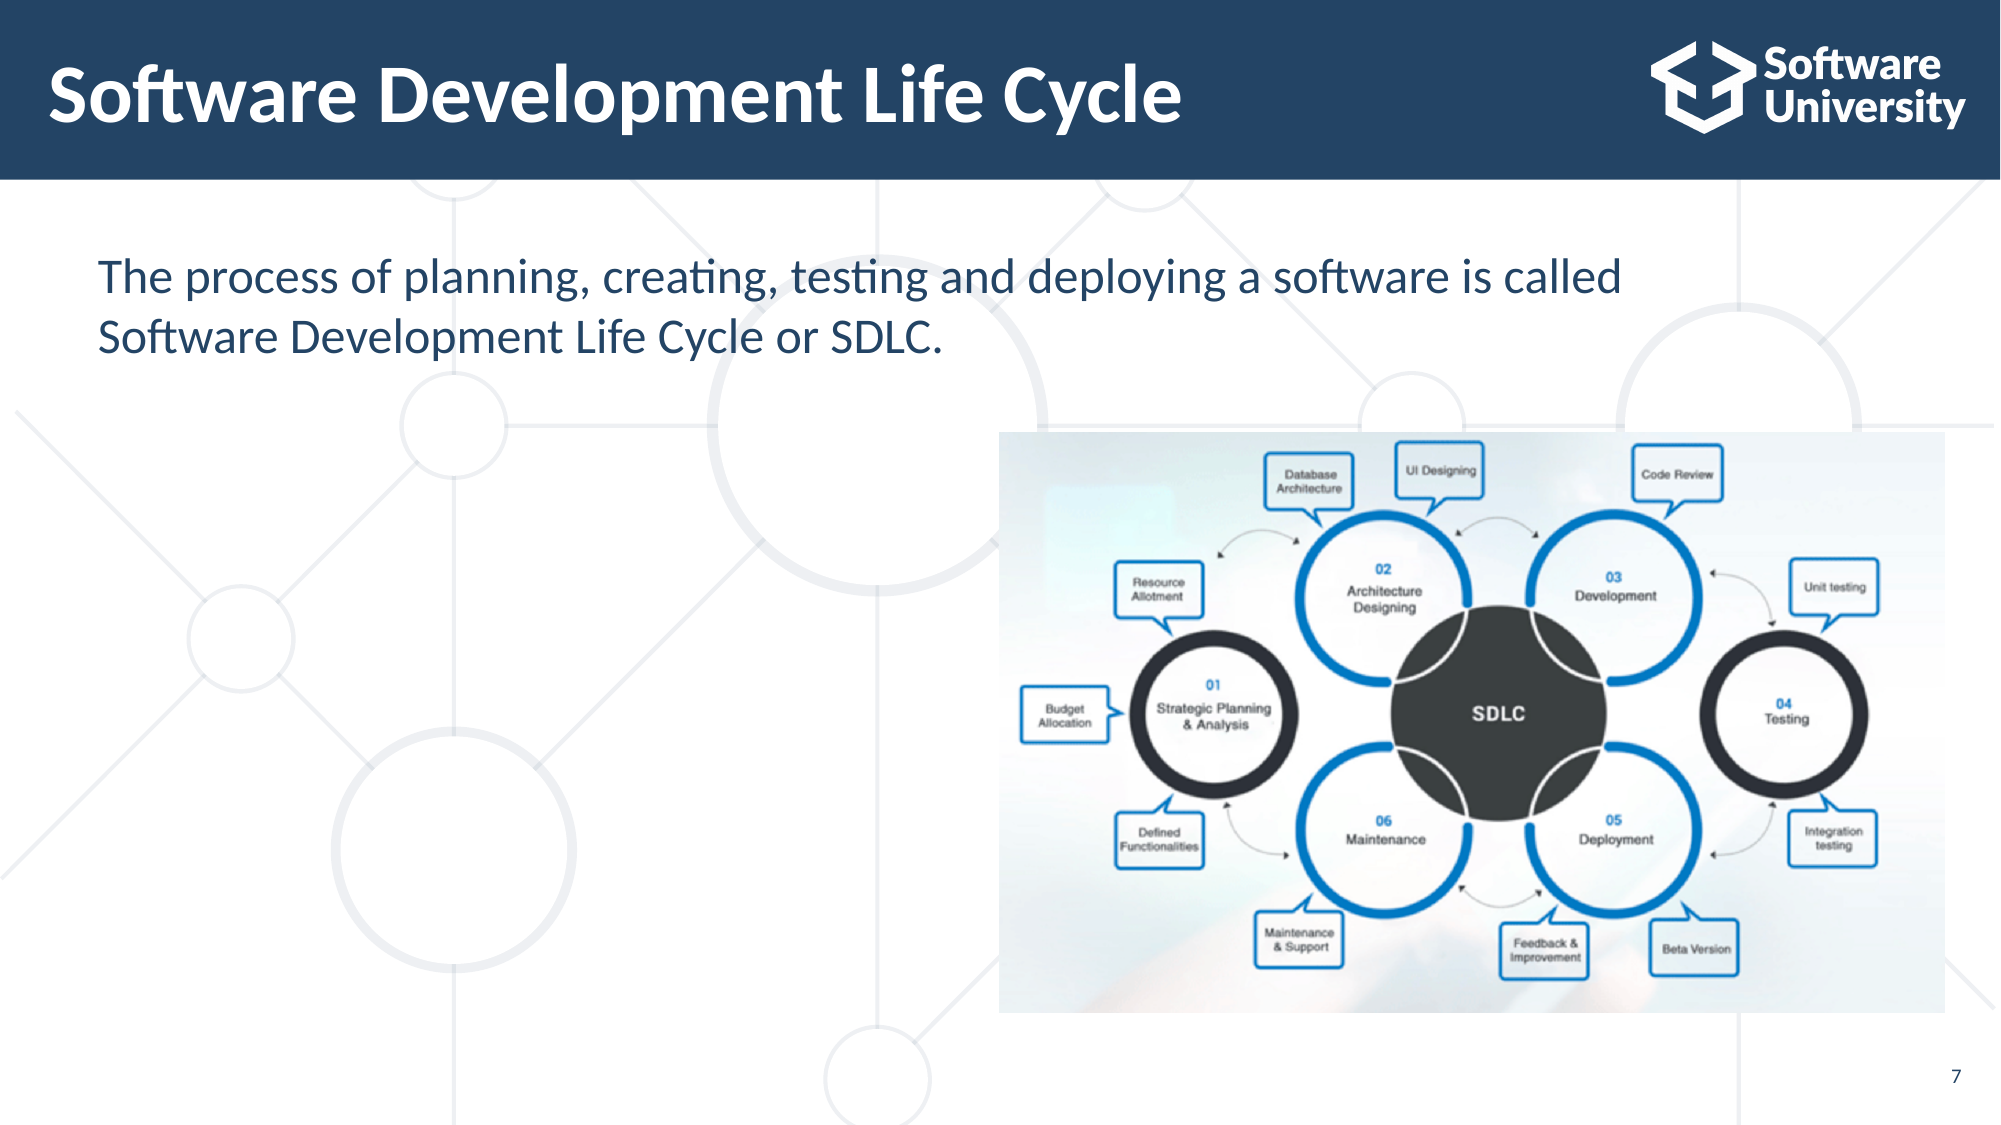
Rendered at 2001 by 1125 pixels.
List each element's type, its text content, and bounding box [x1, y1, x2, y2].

text_box The process of planning, creating, testing and deploying a software is called Software Development Life Cycle or SDLC. [83, 235, 1726, 371]
title Software Development Life Cycle [31, 16, 1625, 162]
slide_number 7 [1897, 1049, 1968, 1101]
picture [1651, 41, 1966, 134]
picture [999, 432, 1945, 1014]
